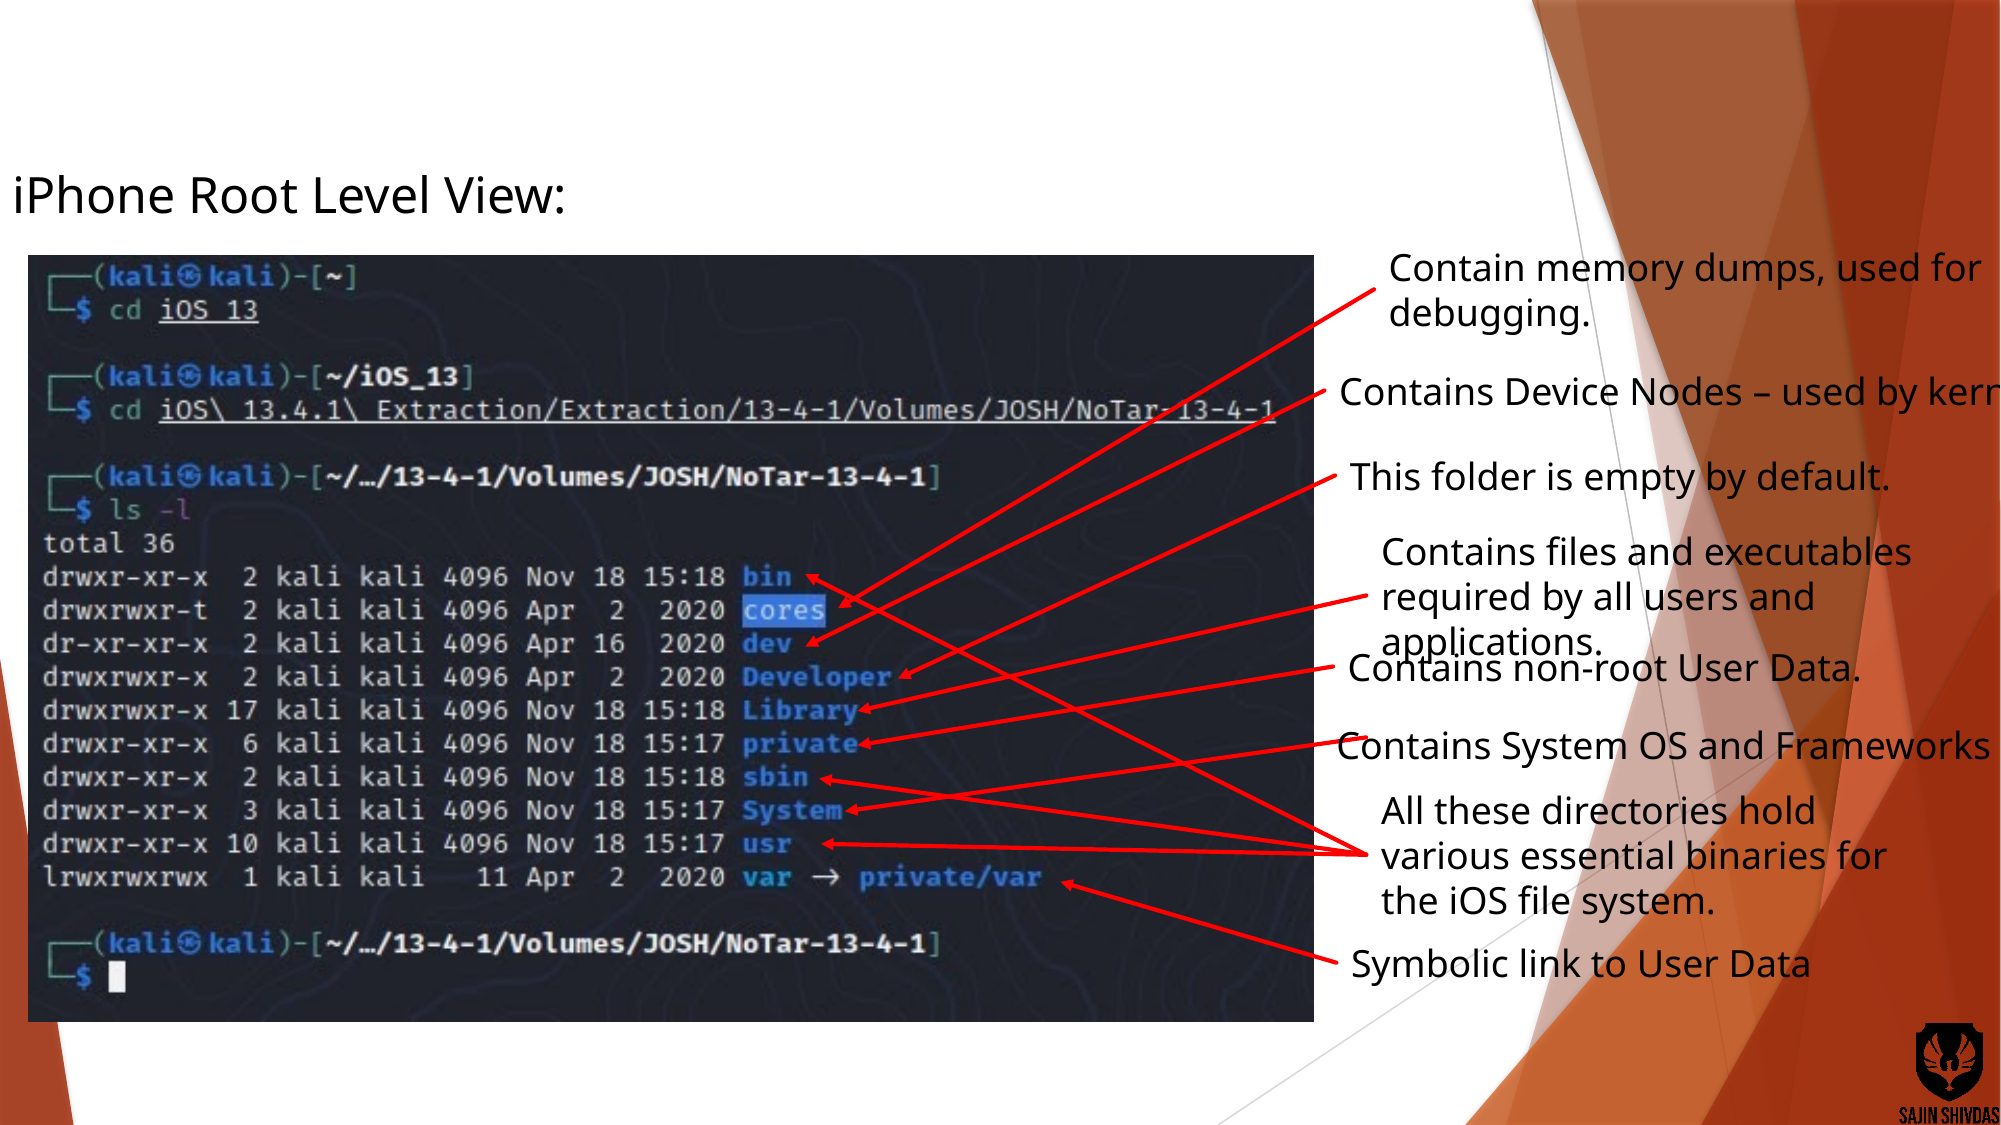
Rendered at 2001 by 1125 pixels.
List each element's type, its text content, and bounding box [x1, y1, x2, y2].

picture [27, 254, 1315, 1023]
text_box Contain memory dumps, used for debugging. [1374, 236, 2000, 342]
text_box Contains System OS and Frameworks [1372, 714, 2000, 775]
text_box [897, 655, 1369, 680]
text_box Contains Device Nodes – used by kernel. [1380, 360, 2000, 421]
picture [1888, 1012, 2001, 1125]
text_box Contains files and executables required by all users and applications. [1374, 520, 2000, 671]
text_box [856, 656, 1367, 712]
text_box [844, 736, 1367, 812]
text_box iPhone Root Level View: [0, 156, 583, 231]
text_box This folder is empty by default. [1380, 445, 1907, 506]
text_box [804, 390, 1370, 648]
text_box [804, 655, 1367, 857]
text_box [837, 289, 1375, 609]
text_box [856, 719, 1367, 746]
text_box Contains non-root User Data. [1373, 671, 1878, 697]
text_box Symbolic link to User Data [1336, 932, 1828, 993]
text_box All these directories hold various essential binaries for the iOS file system. [1366, 779, 1932, 930]
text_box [1059, 881, 1367, 964]
